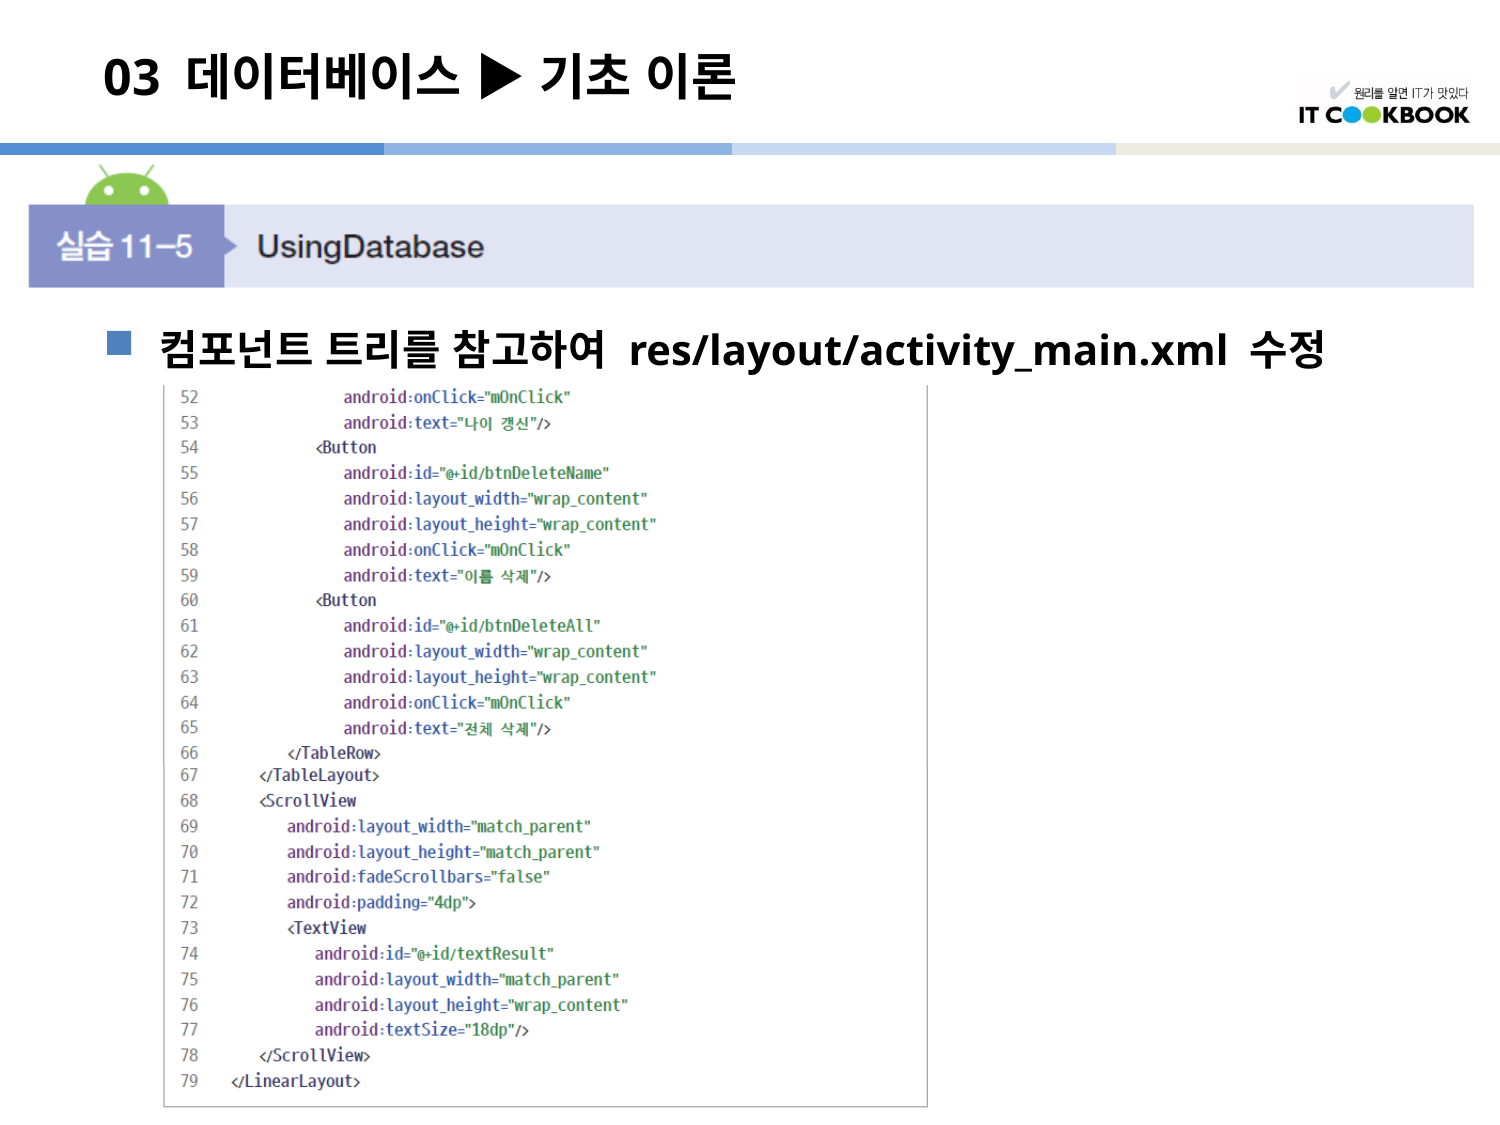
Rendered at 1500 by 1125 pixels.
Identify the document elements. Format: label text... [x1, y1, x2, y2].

picture [1295, 78, 1473, 125]
title 03 데이터베이스 ▶ 기초 이론 [88, 30, 1330, 121]
list 컴포넌트 트리를 참고하여 res/layout/activity_main.xml 수정 [88, 300, 1436, 1083]
picture [26, 160, 1474, 291]
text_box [156, 385, 947, 1117]
